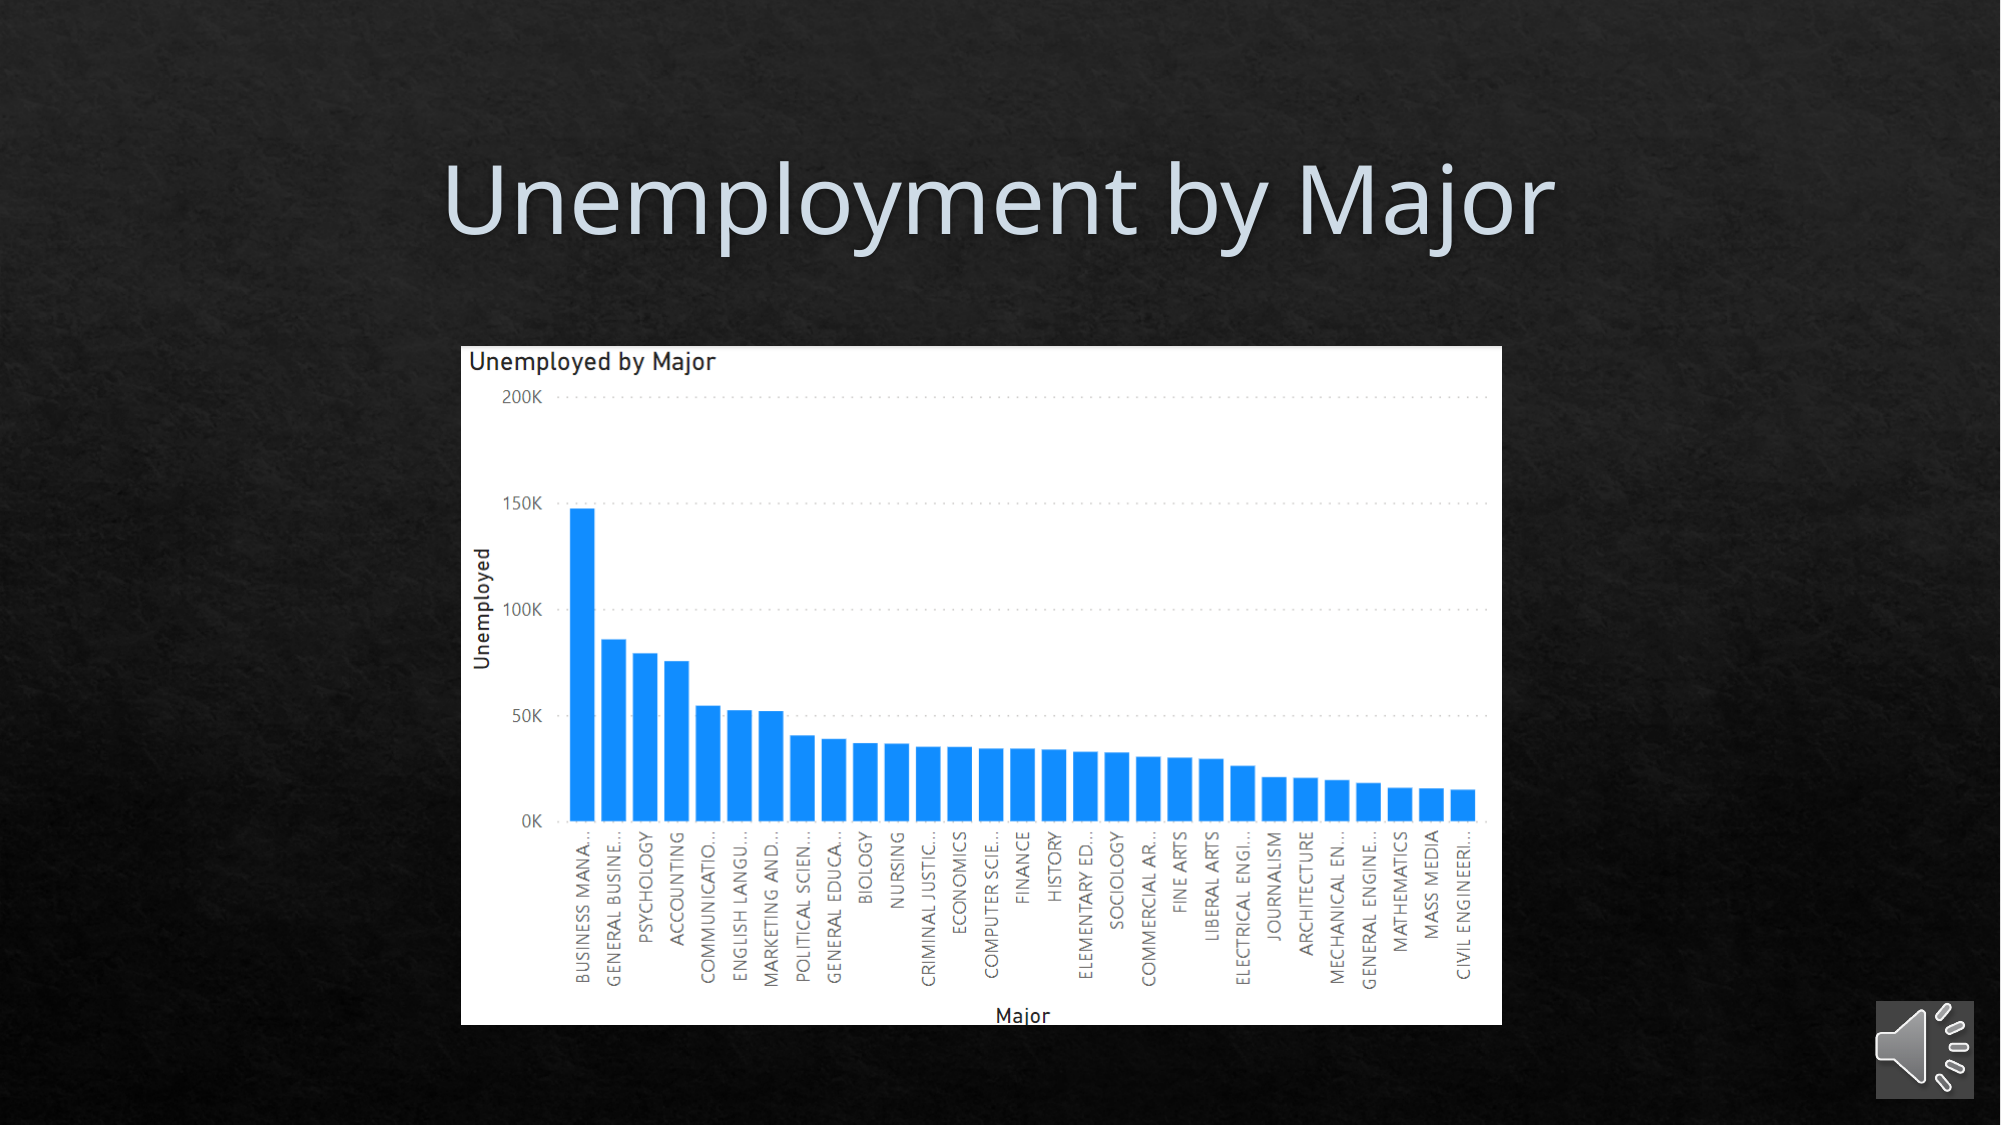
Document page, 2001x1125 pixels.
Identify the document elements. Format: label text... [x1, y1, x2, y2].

picture [461, 346, 1503, 1026]
title Unemployment by Major [149, 99, 1849, 307]
picture [1874, 999, 1976, 1101]
